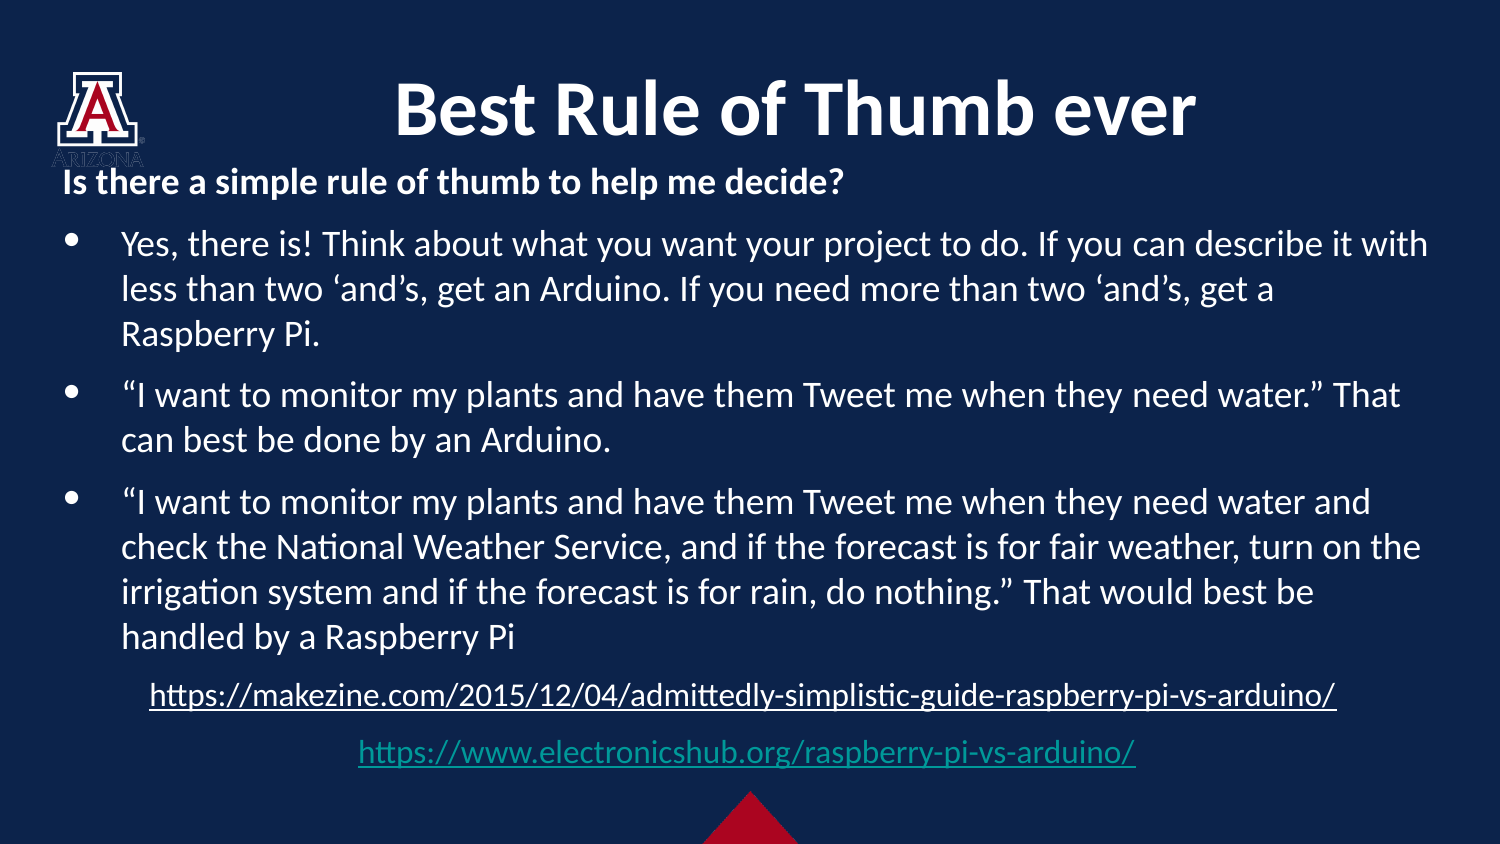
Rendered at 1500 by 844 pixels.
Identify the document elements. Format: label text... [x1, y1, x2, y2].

title Best Rule of Thumb ever [144, 56, 1449, 151]
list Is there a simple rule of thumb to help me decide? Yes, there is! Think about what you want your project to do. If you can describe it with less than two ‘and’s, get an Arduino. If you need more than two ‘and’s, get a Raspberry Pi. “I want to monitor my plants and have them Tweet me when they need water.” That can best be done by an Arduino. “I want to monitor my plants and have them Tweet me when they need water and check the National Weather Service, and if the forecast is for fair weather, turn on the irrigation system and if the forecast is for rain, do nothing.” That would best be handled by a Raspberry Pi https://makezine.com/2015/12/04/admittedly-simplistic-guide-raspberry-pi-vs-arduino/ https://www.electronicshub.org/raspberry-pi-vs-arduino/ [39, 150, 1438, 712]
picture [702, 791, 798, 844]
picture [51, 72, 144, 150]
